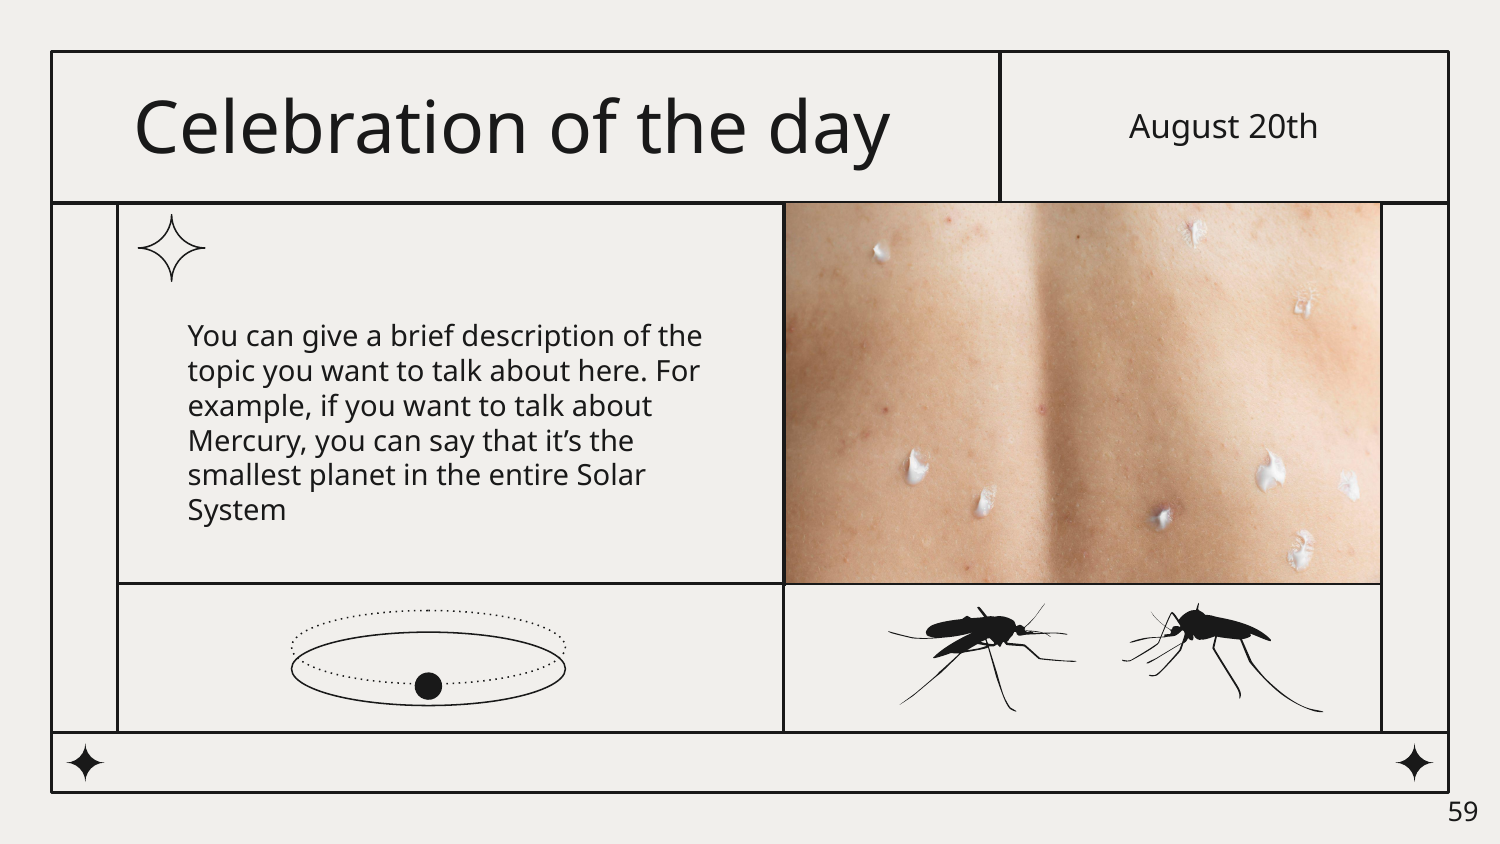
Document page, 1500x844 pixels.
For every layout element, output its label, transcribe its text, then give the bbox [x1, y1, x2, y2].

picture [785, 203, 1381, 584]
text_box [138, 214, 205, 282]
text_box [888, 603, 1077, 712]
subtitle You can give a brief description of the topic you want to talk about here. For example, if you want to talk about Mercury, you can say that it’s the smallest planet in the entire Solar System [172, 301, 733, 485]
slide_number ‹#› [1403, 779, 1494, 844]
subtitle August 20th [999, 97, 1449, 154]
text_box [414, 672, 443, 700]
title Celebration of the day [118, 88, 1000, 160]
text_box [291, 658, 566, 706]
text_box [1121, 602, 1326, 713]
text_box [291, 610, 566, 684]
